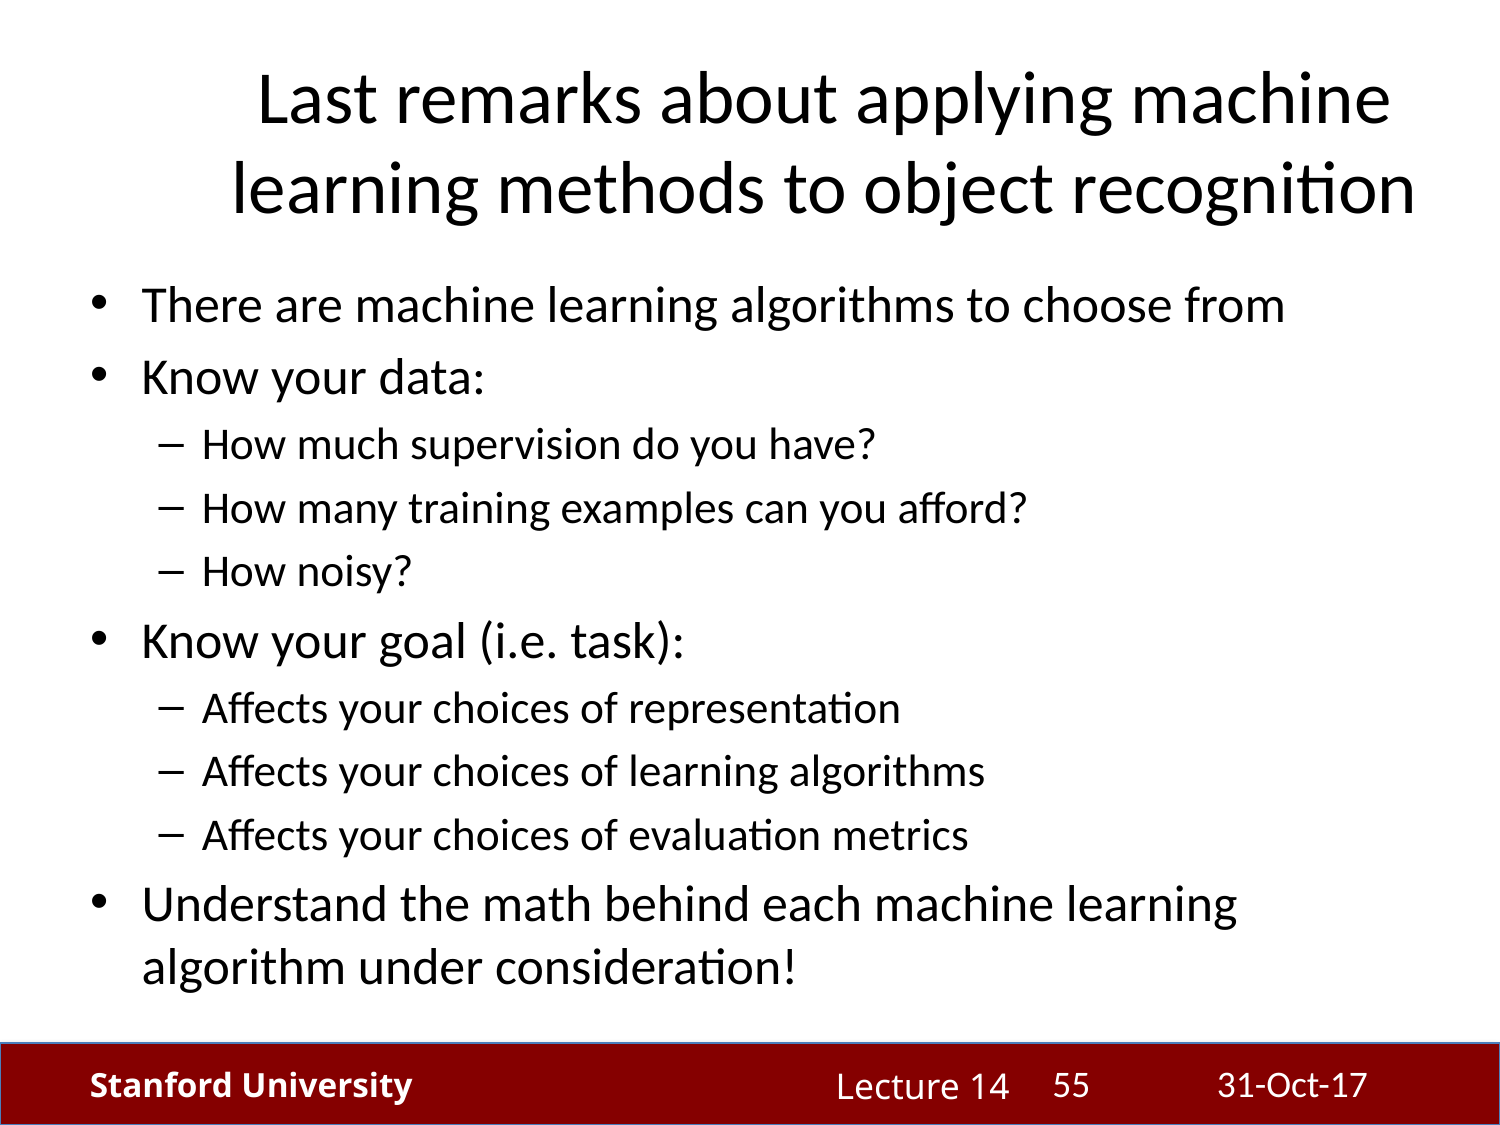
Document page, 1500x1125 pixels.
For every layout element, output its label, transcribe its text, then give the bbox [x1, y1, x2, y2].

list There are machine learning algorithms to choose from Know your data: How much supervision do you have? How many training examples can you afford? How noisy? Know your goal (i.e. task): Affects your choices of representation Affects your choices of learning algorithms Affects your choices of evaluation metrics Understand the math behind each machine learning algorithm under consideration! [75, 262, 1425, 1005]
slide_number 31-Oct-17 [1203, 1052, 1463, 1113]
slide_number 55 [1037, 1052, 1203, 1113]
title Last remarks about applying machine learning methods to object recognition [150, 45, 1500, 233]
